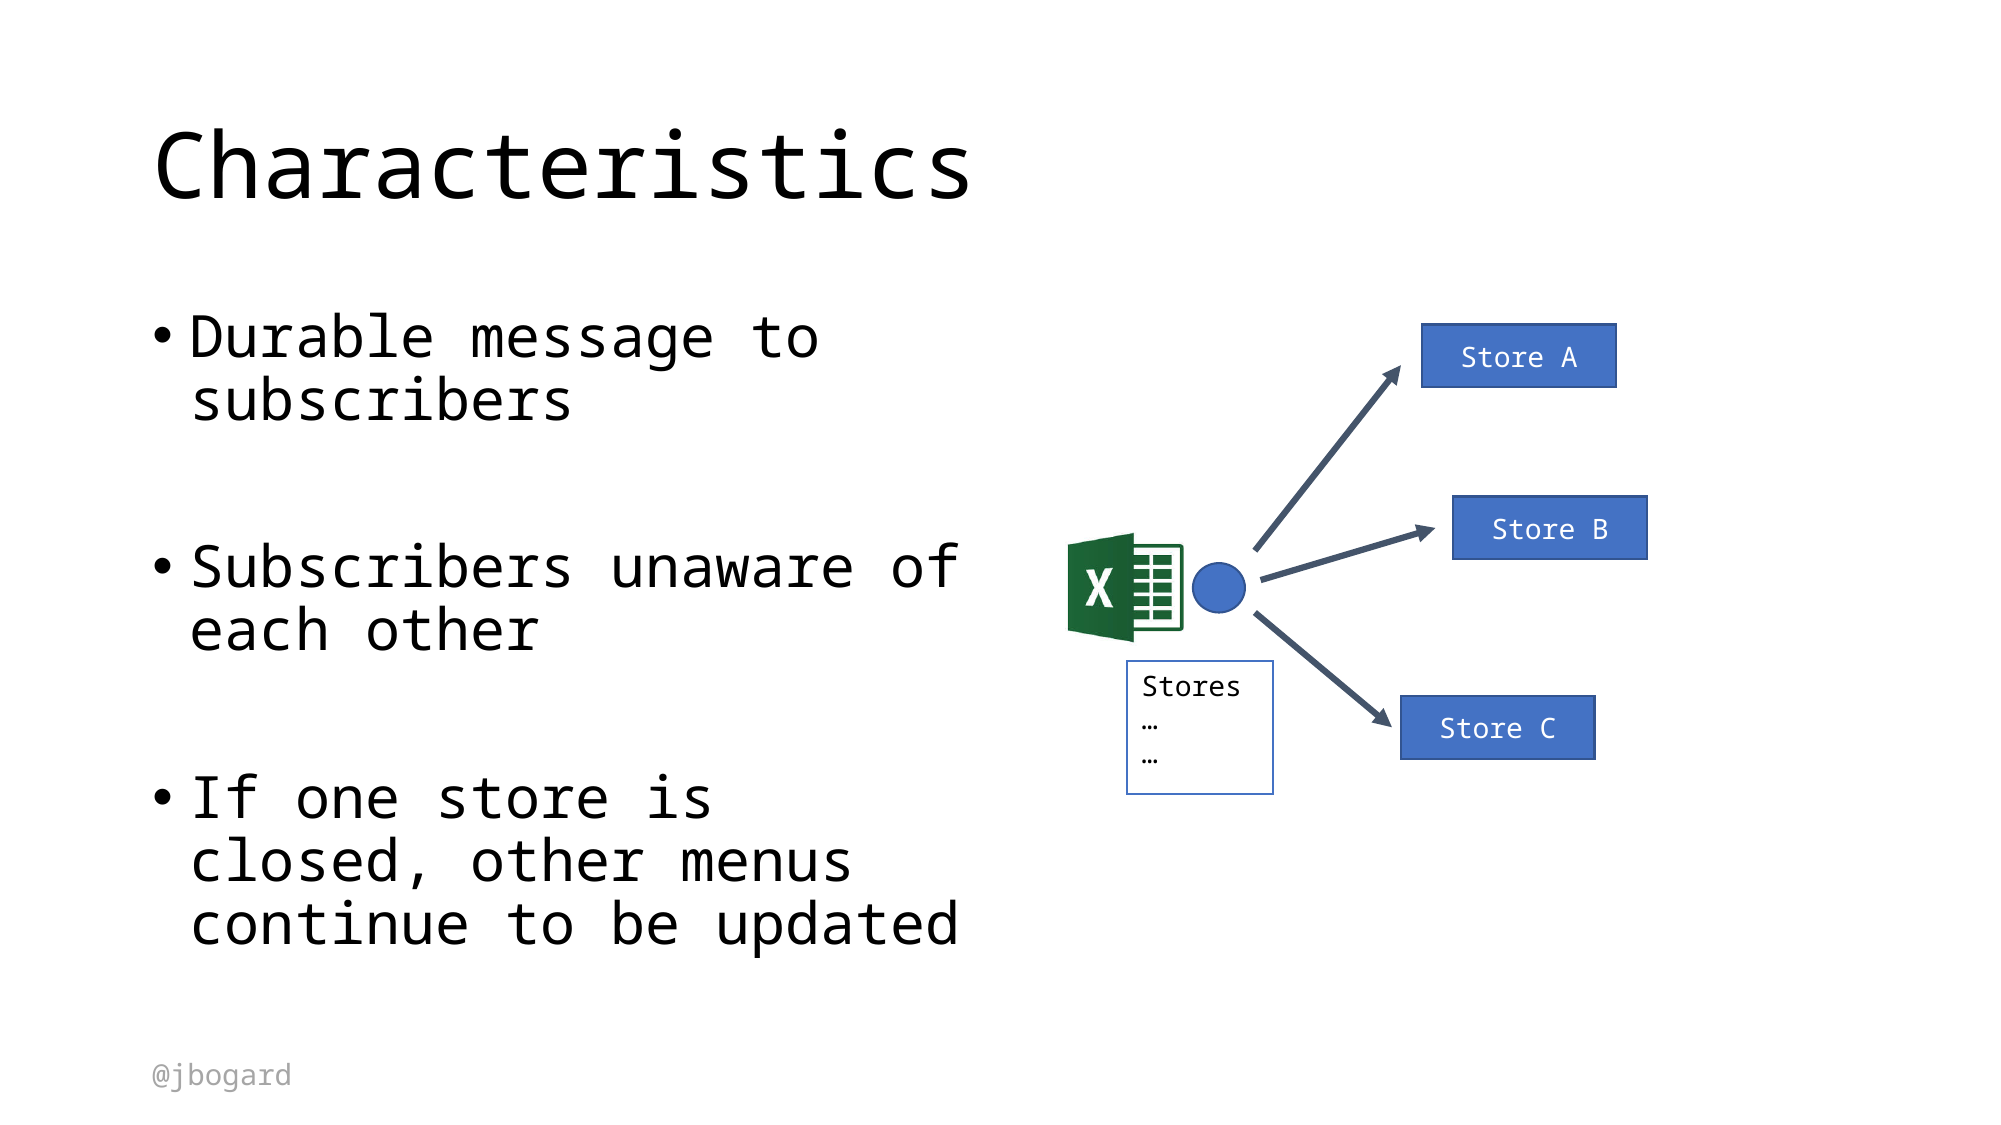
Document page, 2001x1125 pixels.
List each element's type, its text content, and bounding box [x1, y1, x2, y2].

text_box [1260, 527, 1436, 581]
list Durable message to subscribers Subscribers unaware of each other If one store is closed, other menus continue to be updated [137, 299, 988, 1014]
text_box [1254, 612, 1392, 728]
text_box [1191, 562, 1246, 614]
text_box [1254, 365, 1401, 551]
title Characteristics [137, 59, 1863, 278]
text_box Store A [1421, 323, 1617, 388]
text_box Store B [1452, 495, 1648, 560]
text_box Stores … … [1126, 660, 1274, 795]
picture [1065, 527, 1186, 648]
text_box Store C [1400, 695, 1596, 760]
